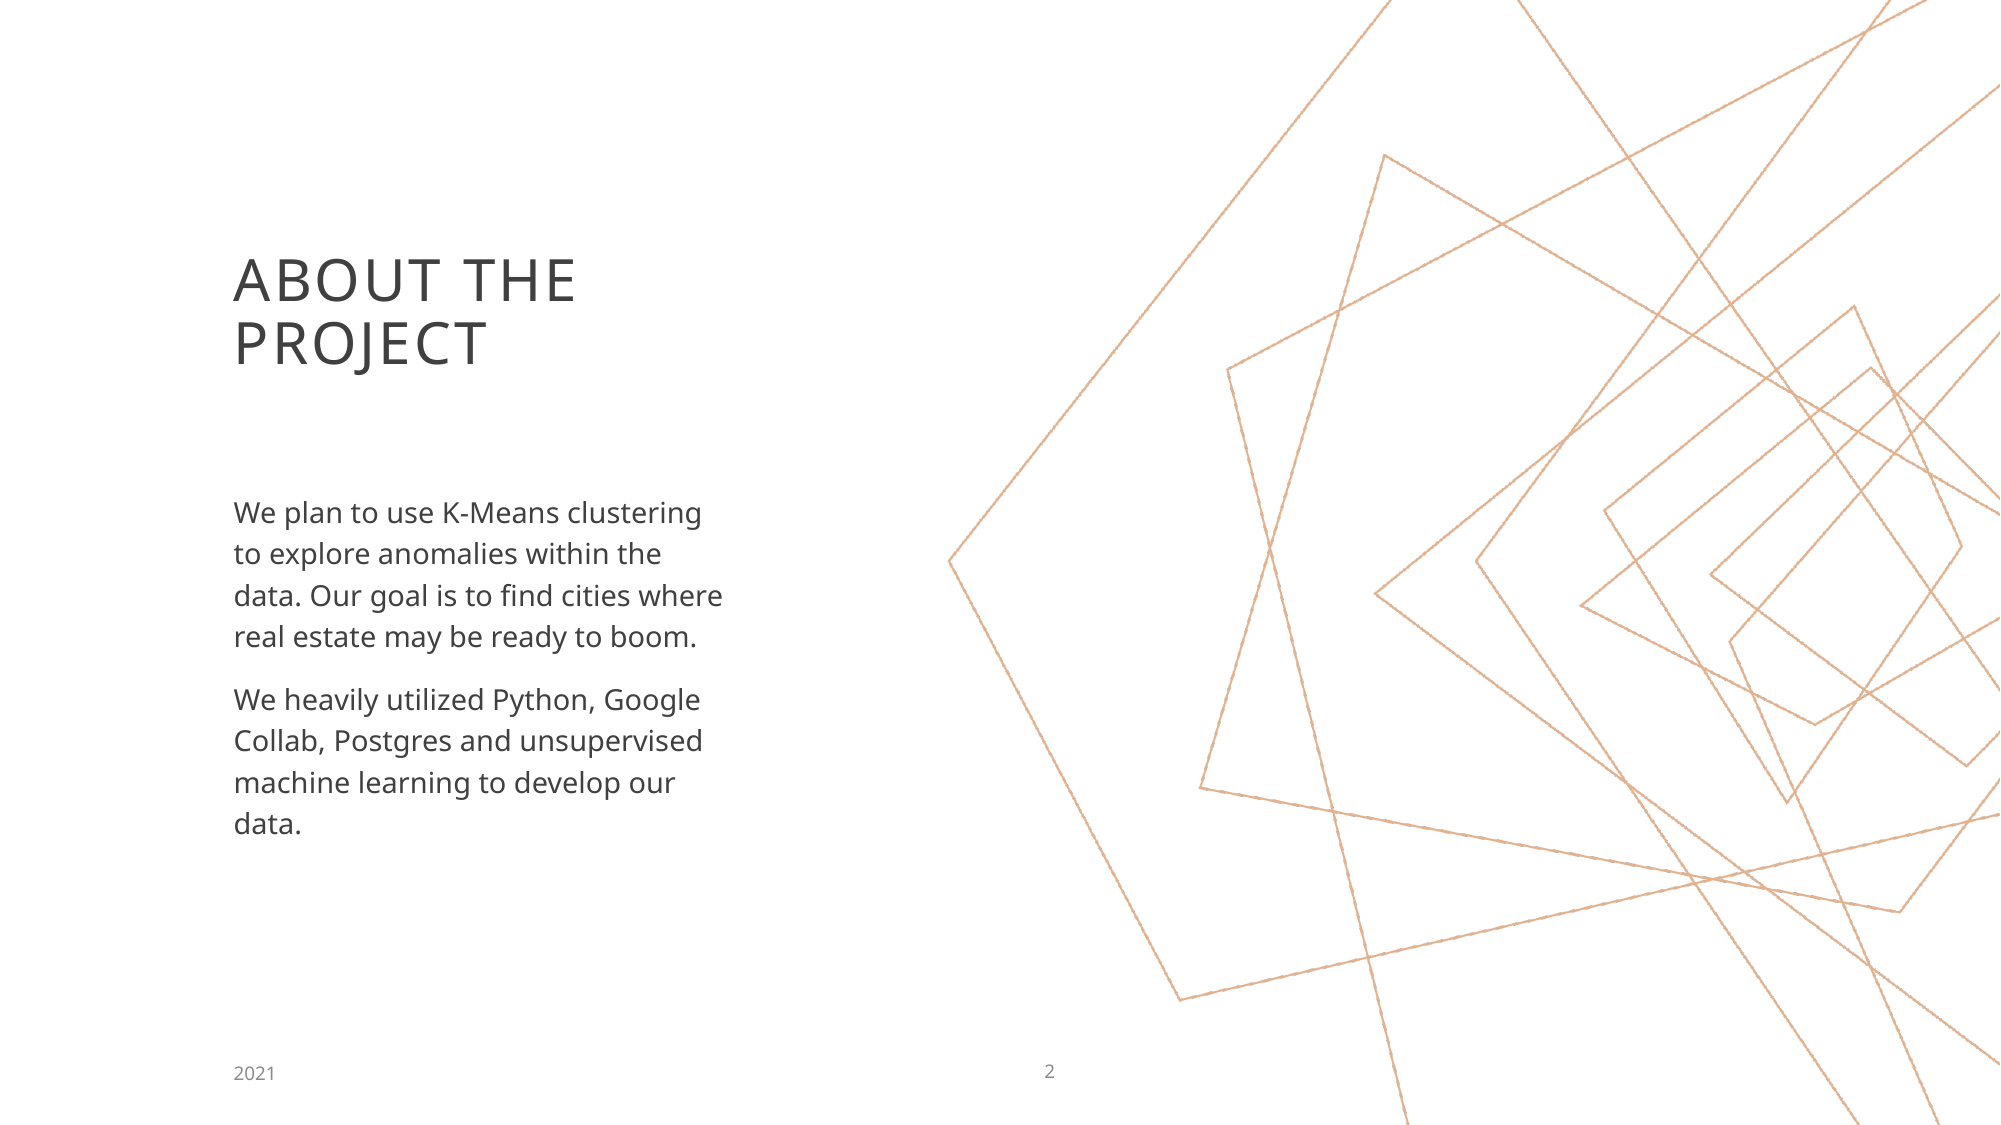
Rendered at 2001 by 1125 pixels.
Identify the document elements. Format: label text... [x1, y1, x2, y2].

slide_number 2021 [218, 1042, 381, 1103]
title ABOUT the project [218, 167, 740, 385]
slide_number 2 [908, 1042, 1071, 1103]
picture [900, 0, 2000, 1125]
list We plan to use K-Means clustering to explore anomalies within the data. Our goal is to find cities where real estate may be ready to boom. We heavily utilized Python, Google Collab, Postgres and unsupervised machine learning to develop our data. [218, 479, 740, 893]
